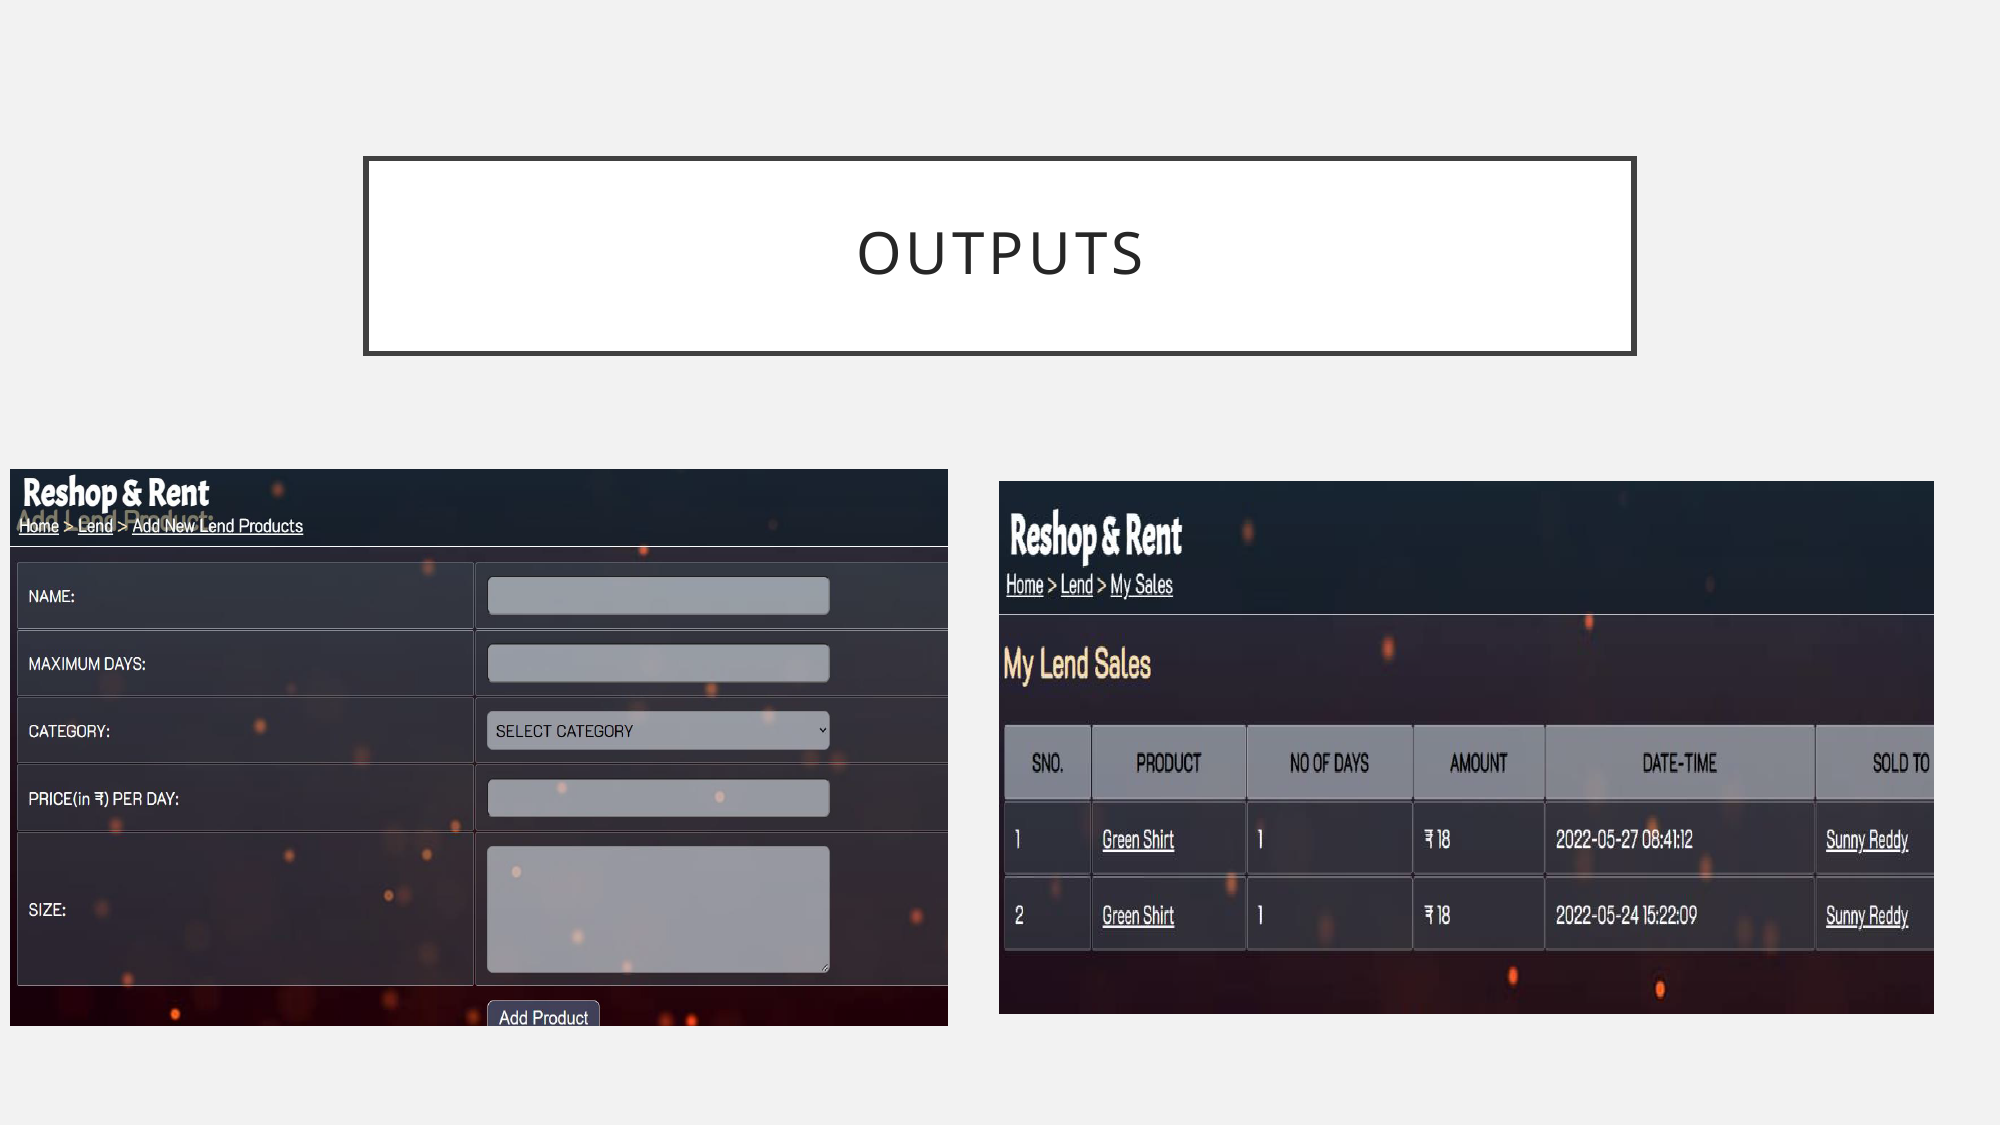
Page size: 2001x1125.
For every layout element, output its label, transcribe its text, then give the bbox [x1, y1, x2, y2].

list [999, 480, 1934, 1014]
title OUTPUTS [363, 156, 1637, 356]
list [10, 469, 948, 1026]
